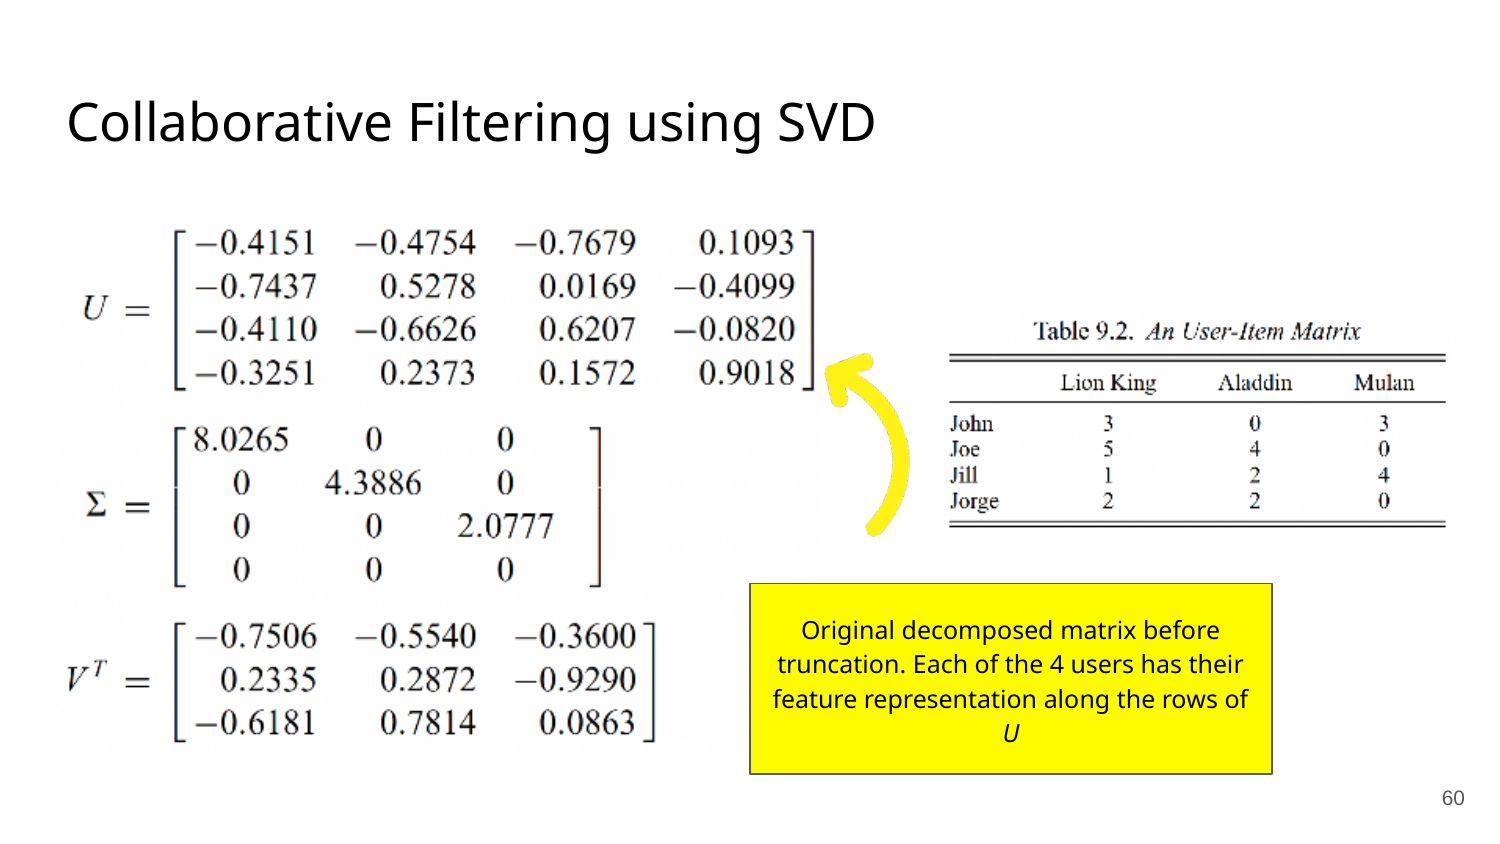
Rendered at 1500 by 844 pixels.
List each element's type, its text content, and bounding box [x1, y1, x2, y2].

slide_number 60 [1389, 764, 1480, 830]
text_box Original decomposed matrix before truncation. Each of the 4 users has their feature representation along the rows of U [750, 583, 1272, 775]
picture [54, 221, 1457, 755]
text_box Collaborative Filtering using SVD [51, 72, 1449, 167]
